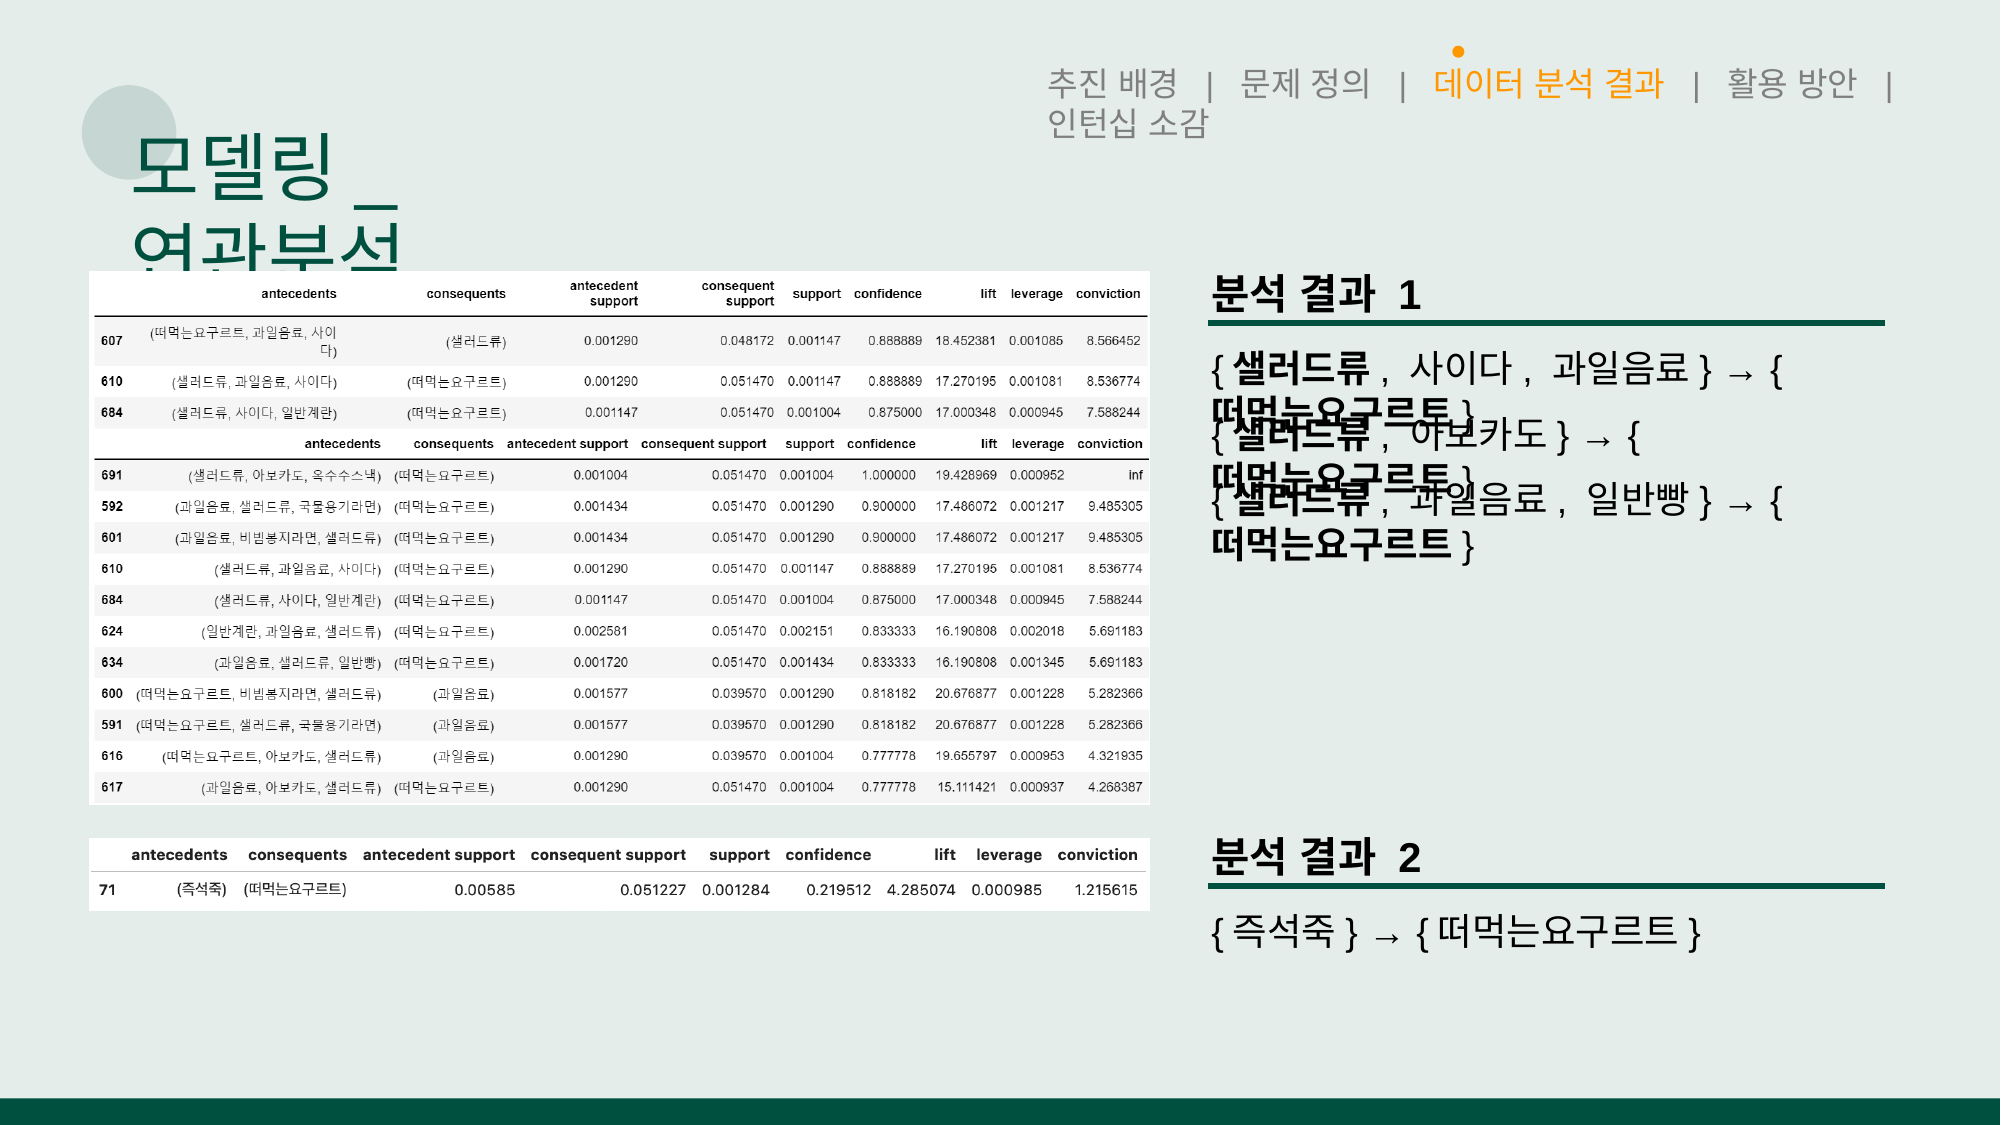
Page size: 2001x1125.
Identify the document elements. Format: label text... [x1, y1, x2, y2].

picture [89, 837, 1150, 912]
text_box 모델링_연관분석 [115, 112, 634, 269]
text_box [81, 85, 172, 178]
text_box {샐러드류, 사이다, 과일음료} → {떠먹는요구르트} [1196, 337, 1885, 443]
text_box {샐러드류, 아보카도} → {떠먹는요구르트} [1196, 443, 1796, 468]
text_box {즉석죽} → {떠먹는요구르트} [1196, 900, 1796, 961]
text_box 분석 결과 2 [1196, 823, 1465, 889]
text_box {샐러드류, 과일음료, 일반빵} → {떠먹는요구르트} [1196, 468, 1885, 574]
text_box 분석 결과 1 [1196, 260, 1465, 326]
text_box 추진 배경 | 문제 정의 | 데이터 분석 결과 | 활용 방안 | 인턴십 소감 [1032, 55, 1920, 151]
text_box [1452, 45, 1465, 58]
text_box [0, 1098, 2000, 1125]
picture [89, 271, 1150, 806]
